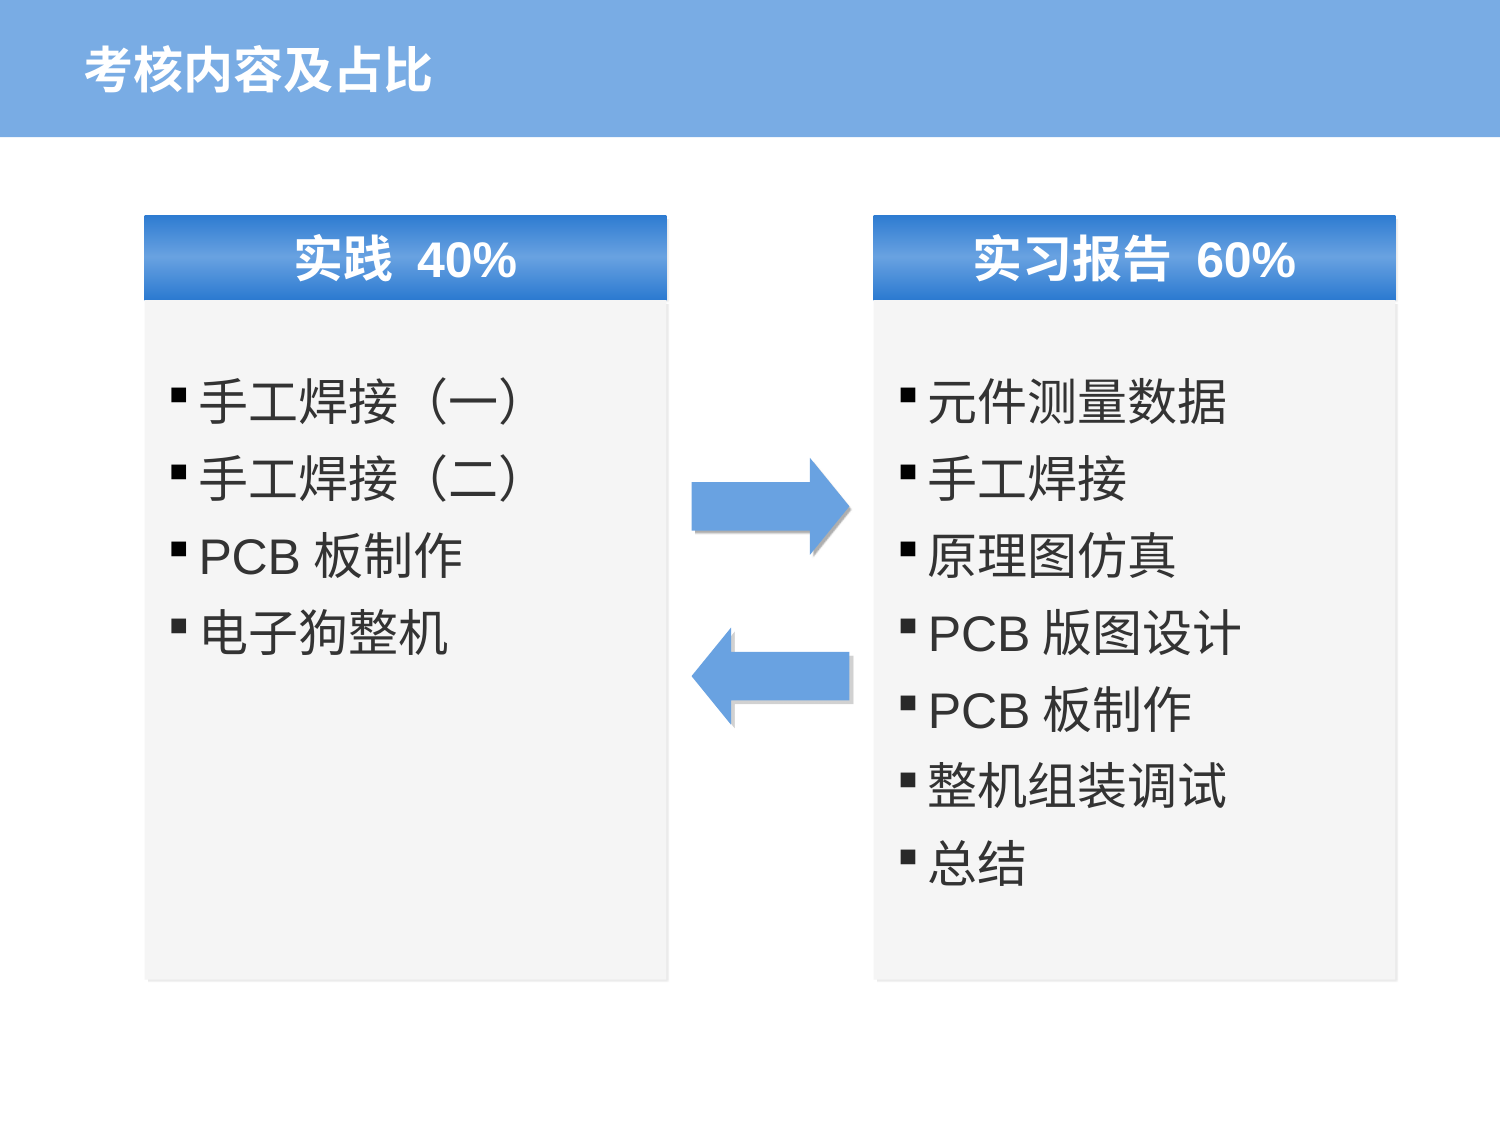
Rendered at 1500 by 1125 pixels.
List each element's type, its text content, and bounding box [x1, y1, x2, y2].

text_box [144, 300, 667, 980]
text_box [691, 627, 850, 725]
text_box [691, 457, 850, 555]
text_box 实践 40% [144, 215, 667, 300]
text_box 元件测量数据 手工焊接 原理图仿真 PCB版图设计 PCB板制作 整机组装调试 总结 [896, 356, 1396, 806]
text_box 实习报告 60% [873, 215, 1396, 300]
text_box [873, 300, 1396, 980]
text_box 考核内容及占比 [69, 30, 1095, 106]
text_box [0, 0, 1500, 138]
text_box 手工焊接（一） 手工焊接（二） PCB板制作 电子狗整机 [167, 356, 667, 806]
